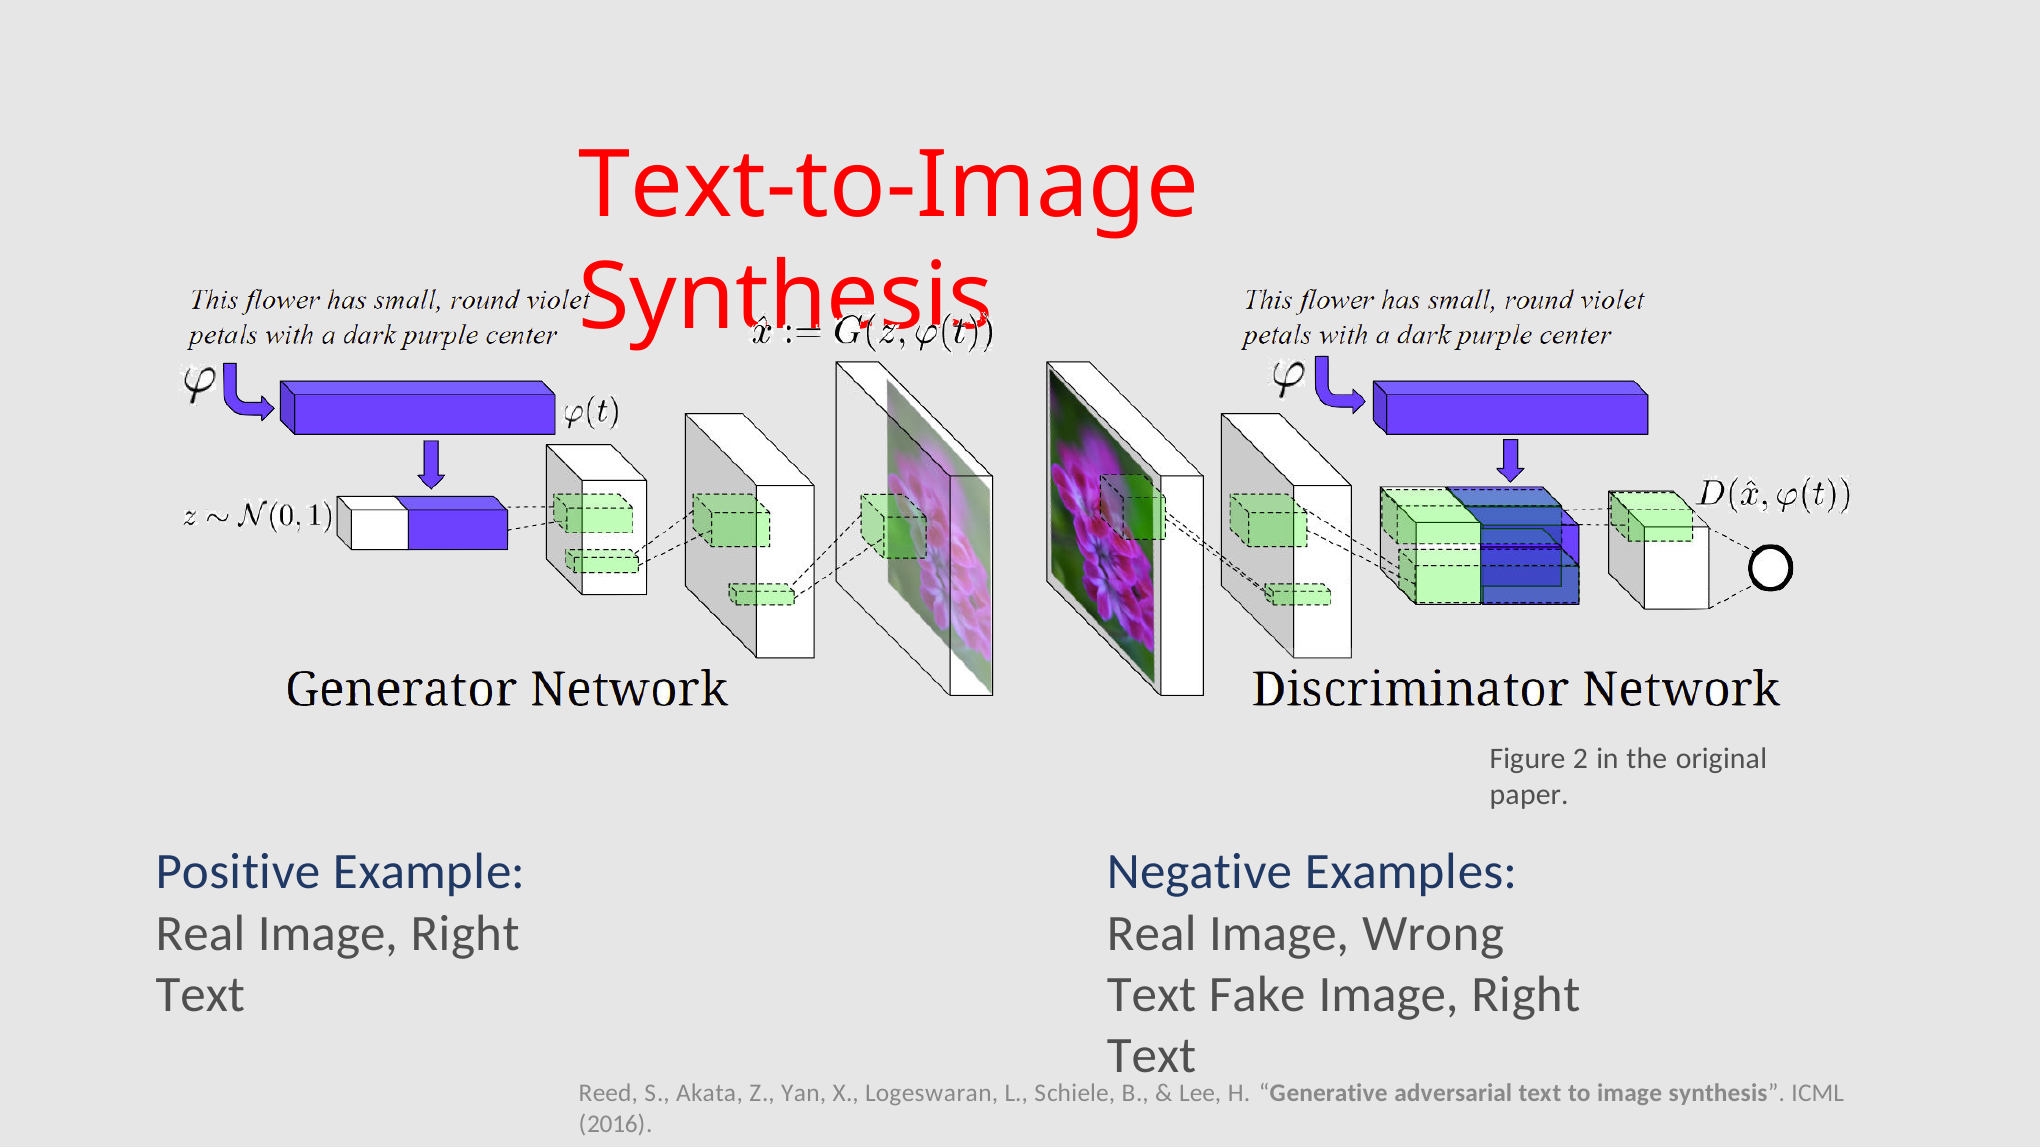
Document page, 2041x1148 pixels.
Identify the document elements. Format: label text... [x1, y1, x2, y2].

text_box Negative Examples: Real Image, Wrong Text Fake Image, Right Text [1104, 837, 1596, 1083]
text_box Figure 2 in the original paper. [1487, 738, 1846, 811]
text_box Reed, S., Akata, Z., Yan, X., Logeswaran, L., Schiele, B., & Lee, H. “Generative adversarial text to image synthesis”. ICML (2016). [576, 1076, 1888, 1138]
text_box Text-to-Image Synthesis [576, 122, 1466, 267]
text_box Positive Example: Real Image, Right Text [153, 837, 613, 1022]
text_box [178, 267, 1862, 729]
